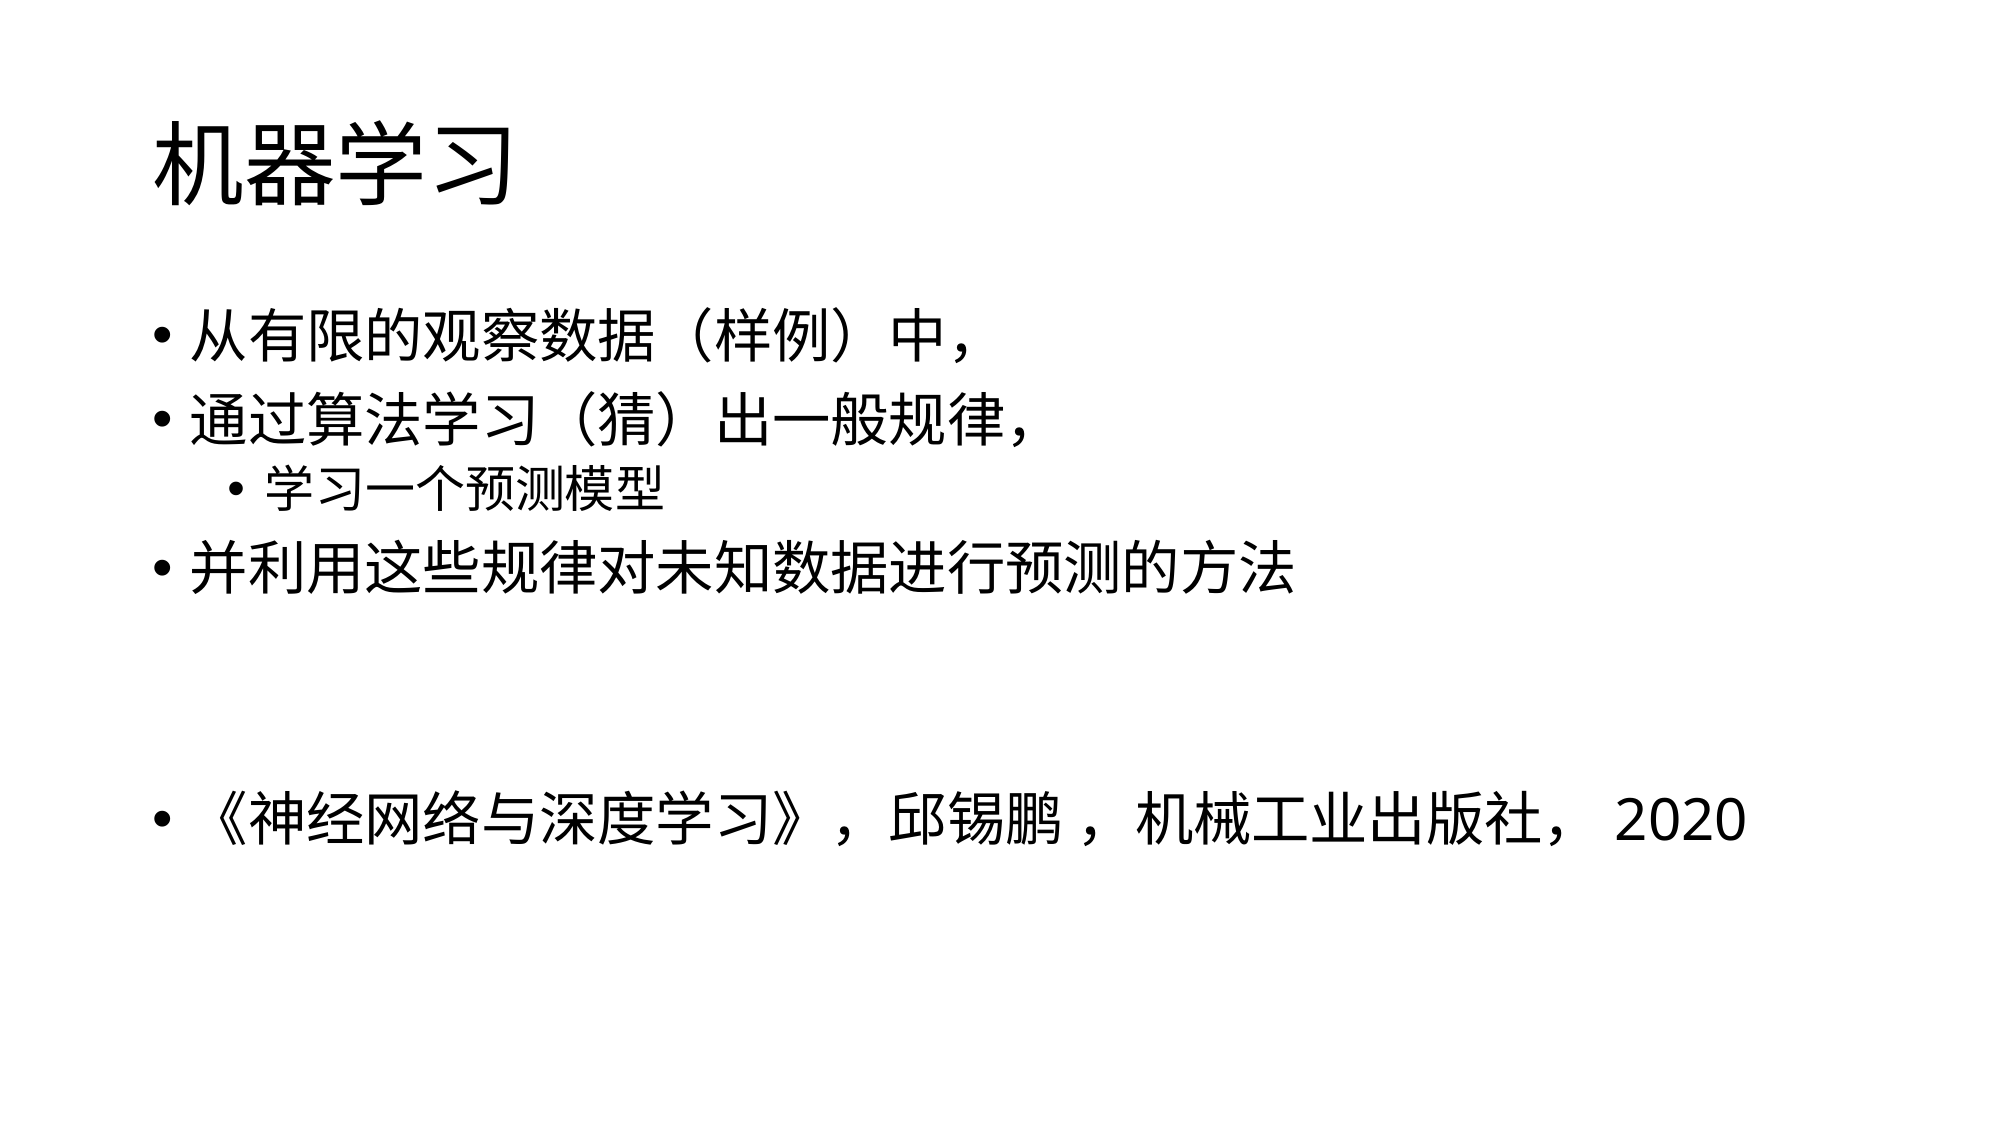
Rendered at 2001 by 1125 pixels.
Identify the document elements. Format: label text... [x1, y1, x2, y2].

list 从有限的观察数据（样例）中， 通过算法学习（猜）出一般规律， 学习一个预测模型 并利用这些规律对未知数据进行预测的方法 《神经网络与深度学习》，邱锡鹏 ，机械工业出版社，2020 [137, 299, 1863, 1014]
title 机器学习 [137, 59, 1863, 278]
